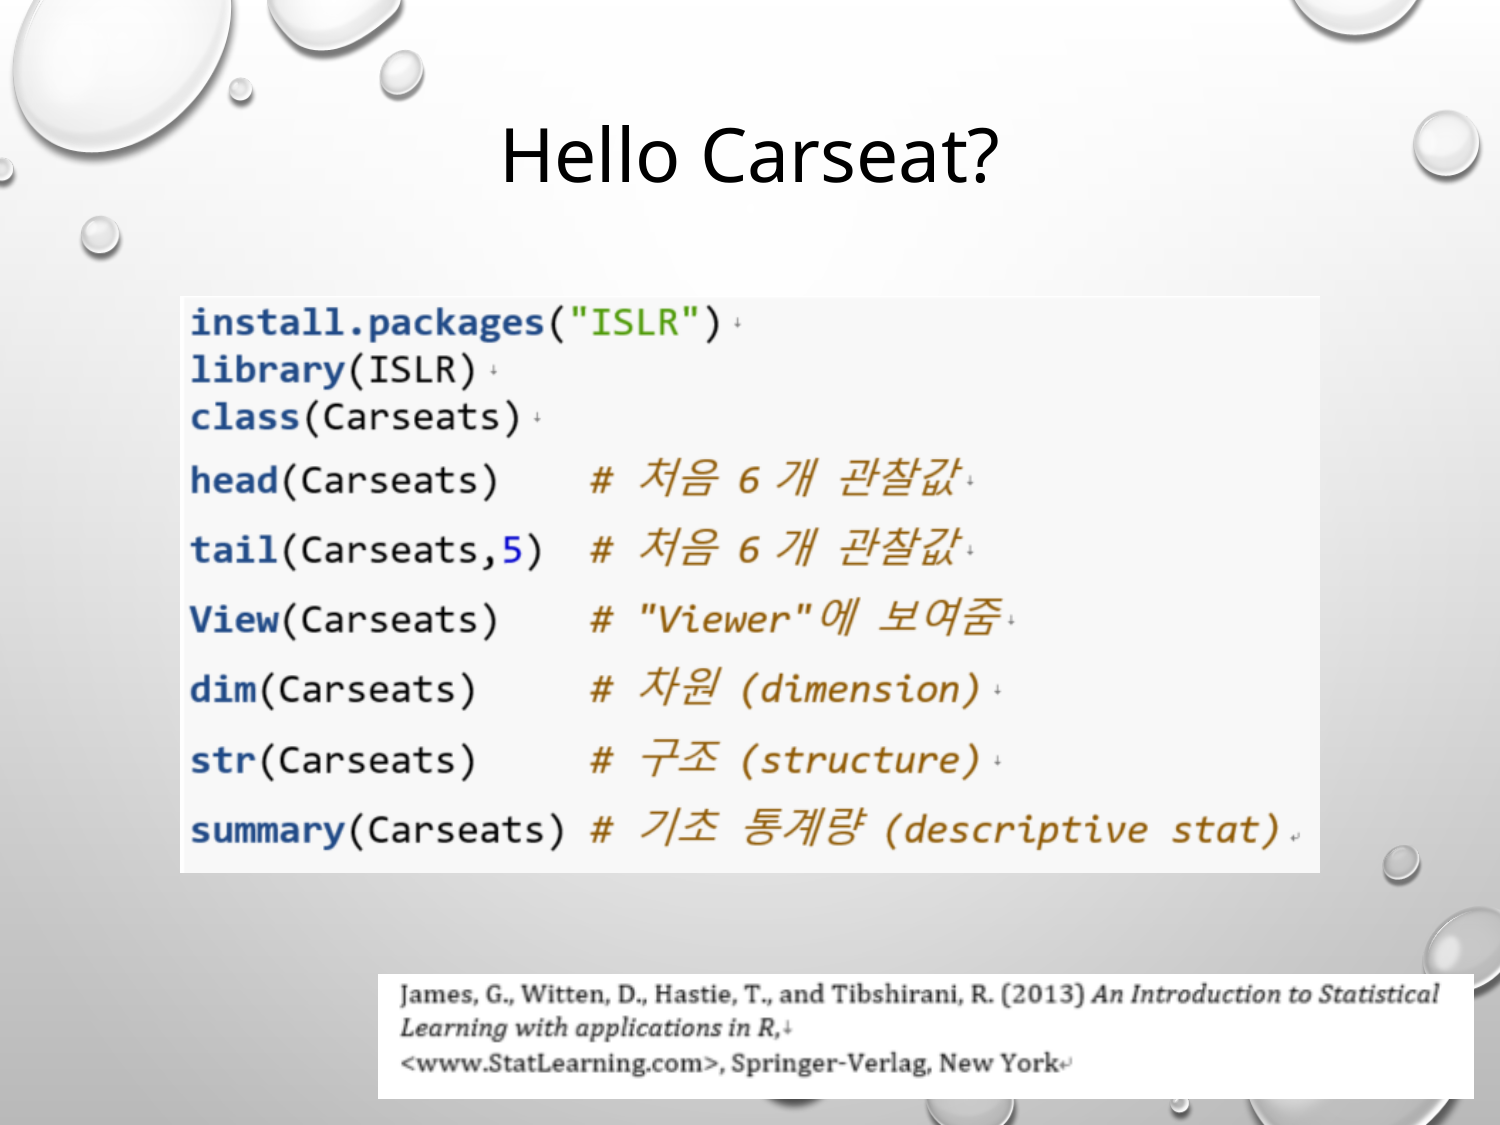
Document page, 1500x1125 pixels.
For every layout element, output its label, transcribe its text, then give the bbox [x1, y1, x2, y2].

picture [0, 0, 1500, 1125]
title Hello Carseat? [112, 101, 1388, 215]
